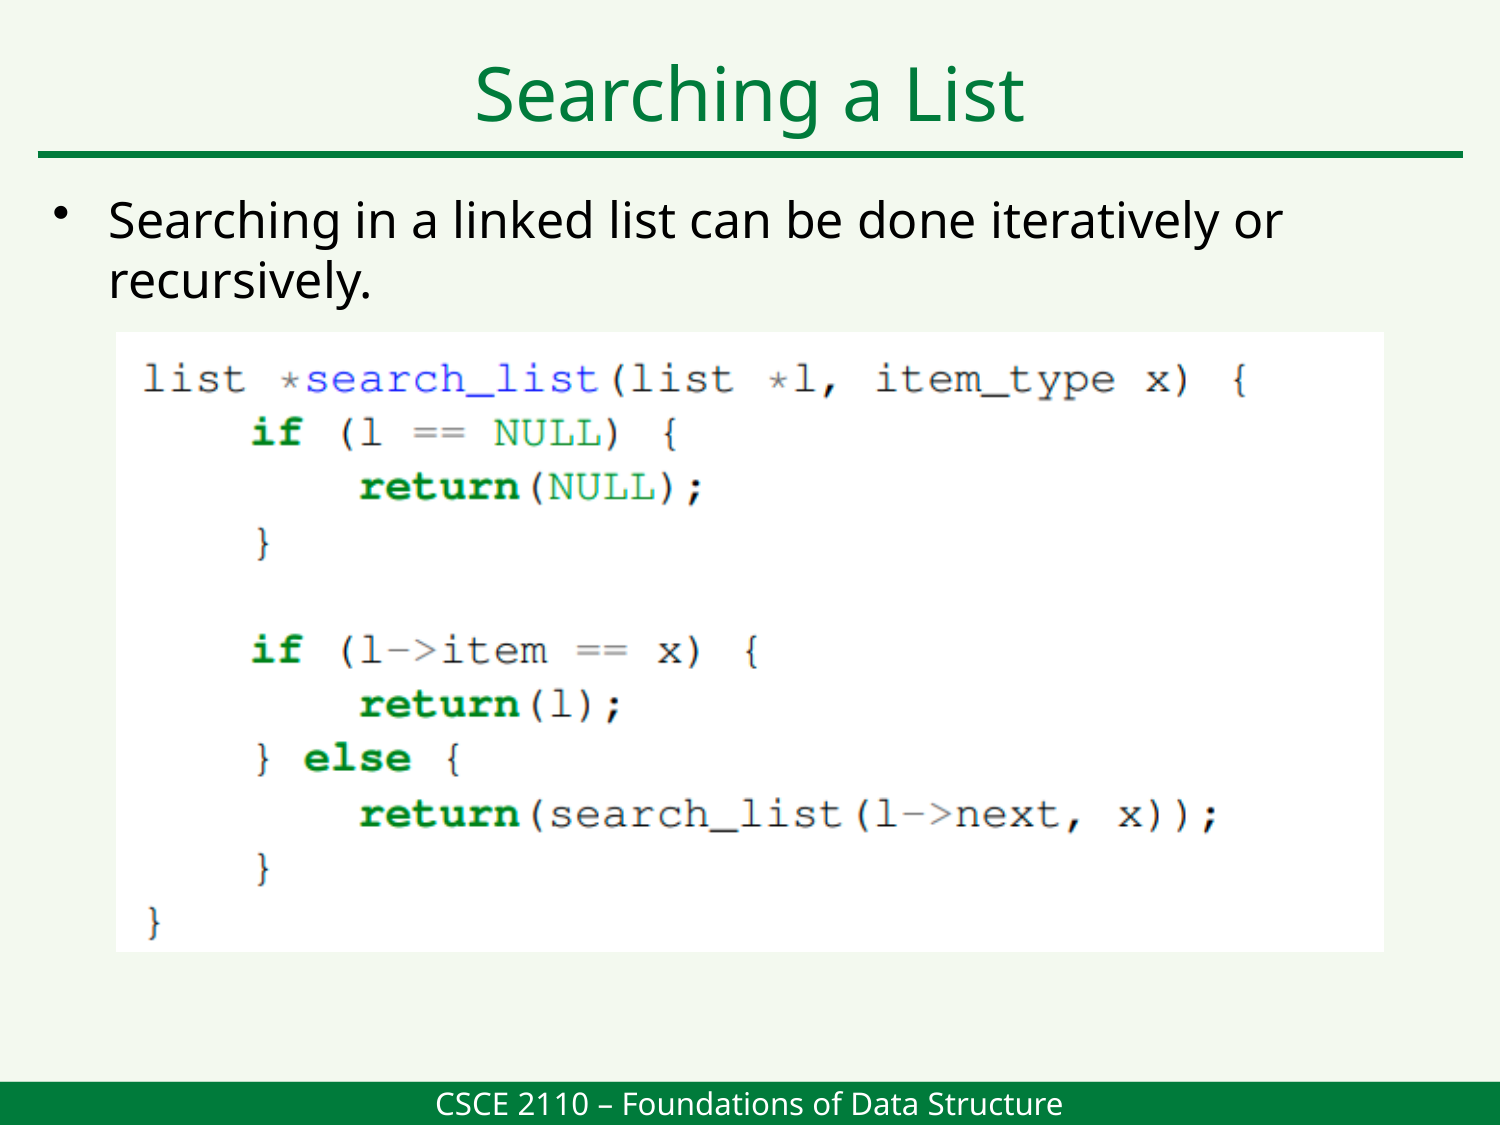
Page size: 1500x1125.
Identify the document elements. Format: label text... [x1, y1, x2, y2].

text_box Searching a List [36, 27, 1463, 155]
text_box Searching in a linked list can be done iteratively or recursively. [37, 181, 1463, 335]
picture [116, 332, 1384, 952]
